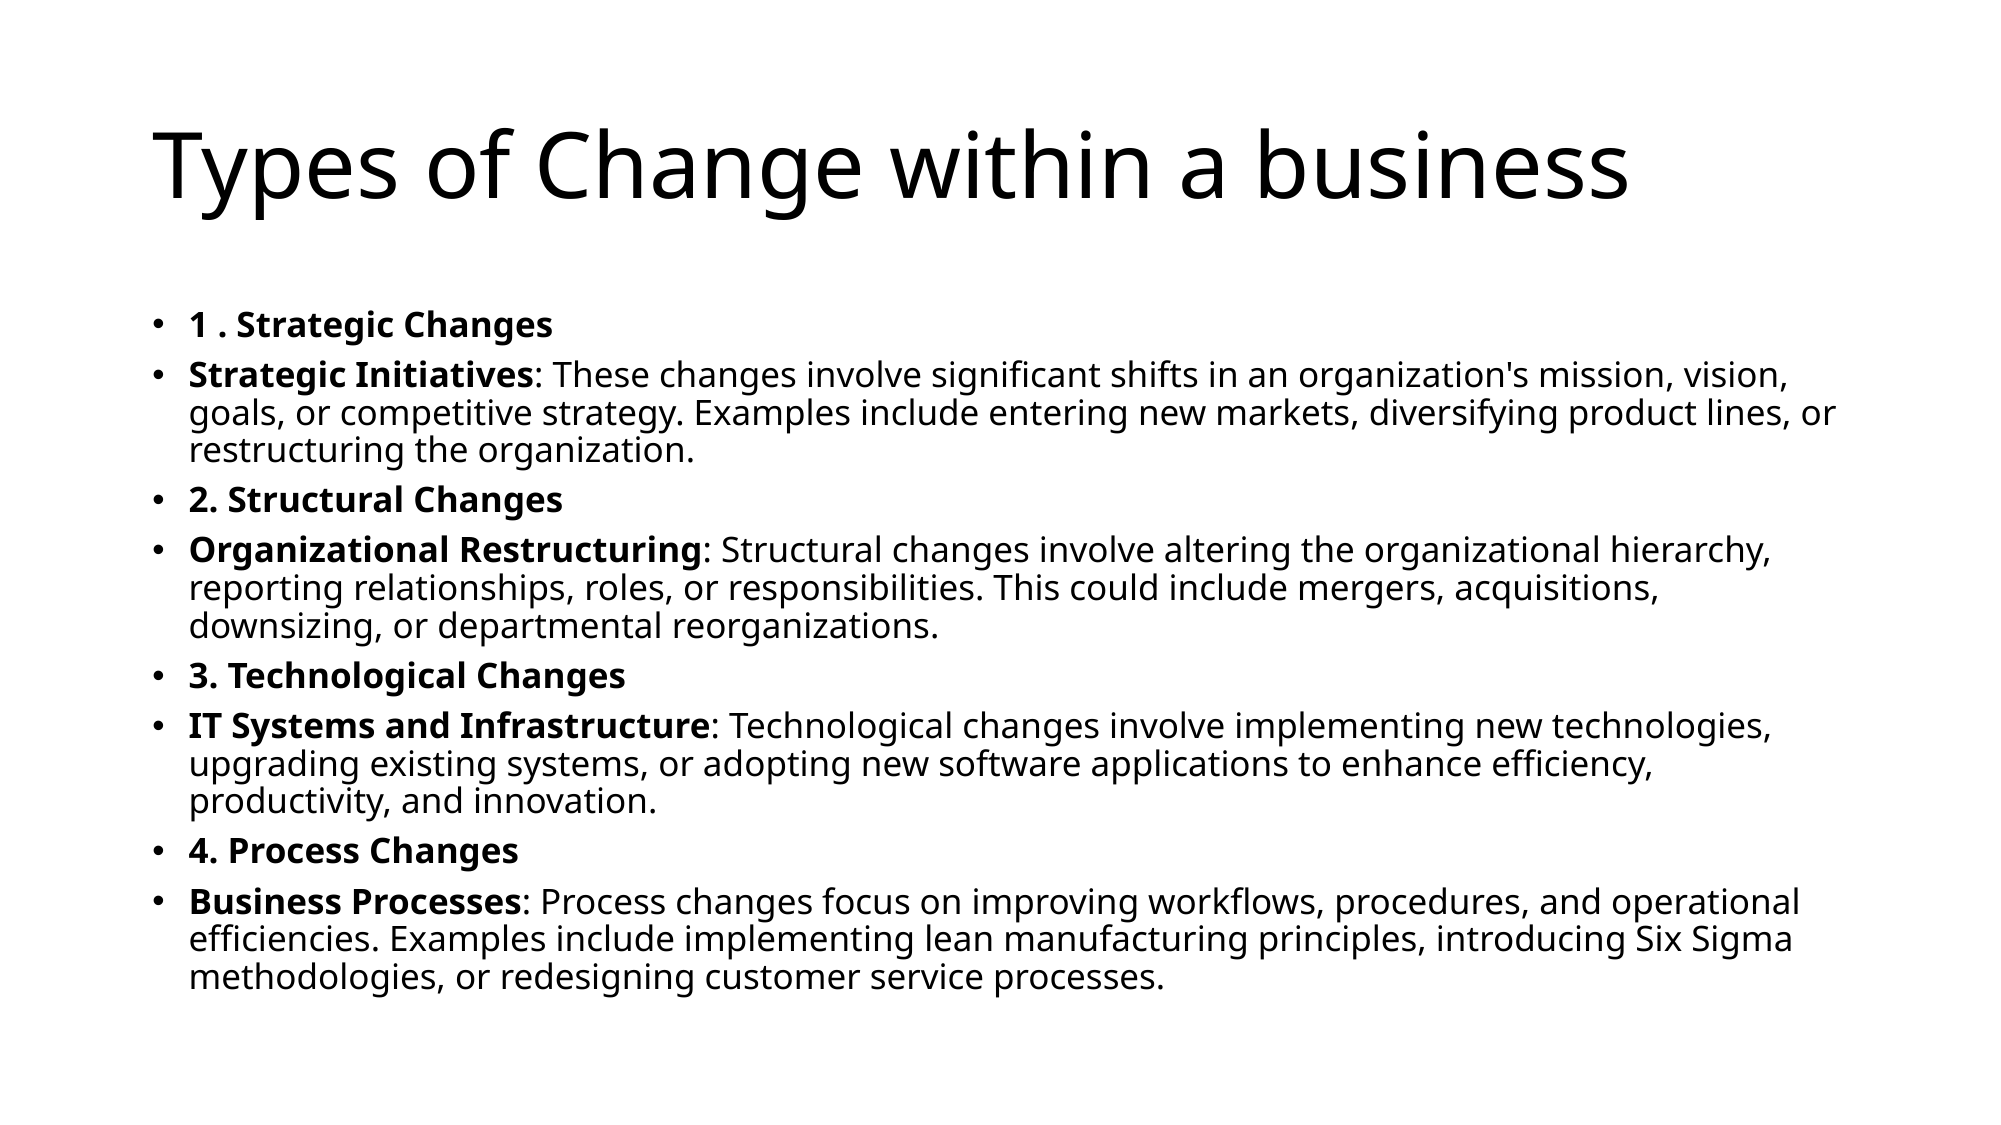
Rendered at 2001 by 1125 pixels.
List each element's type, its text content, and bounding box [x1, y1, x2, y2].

title Types of Change within a business [137, 59, 1863, 278]
list 1 . Strategic Changes Strategic Initiatives: These changes involve significant shifts in an organization's mission, vision, goals, or competitive strategy. Examples include entering new markets, diversifying product lines, or restructuring the organization. 2. Structural Changes Organizational Restructuring: Structural changes involve altering the organizational hierarchy, reporting relationships, roles, or responsibilities. This could include mergers, acquisitions, downsizing, or departmental reorganizations. 3. Technological Changes IT Systems and Infrastructure: Technological changes involve implementing new technologies, upgrading existing systems, or adopting new software applications to enhance efficiency, productivity, and innovation. 4. Process Changes Business Processes: Process changes focus on improving workflows, procedures, and operational efficiencies. Examples include implementing lean manufacturing principles, introducing Six Sigma methodologies, or redesigning customer service processes. [137, 299, 1863, 1014]
